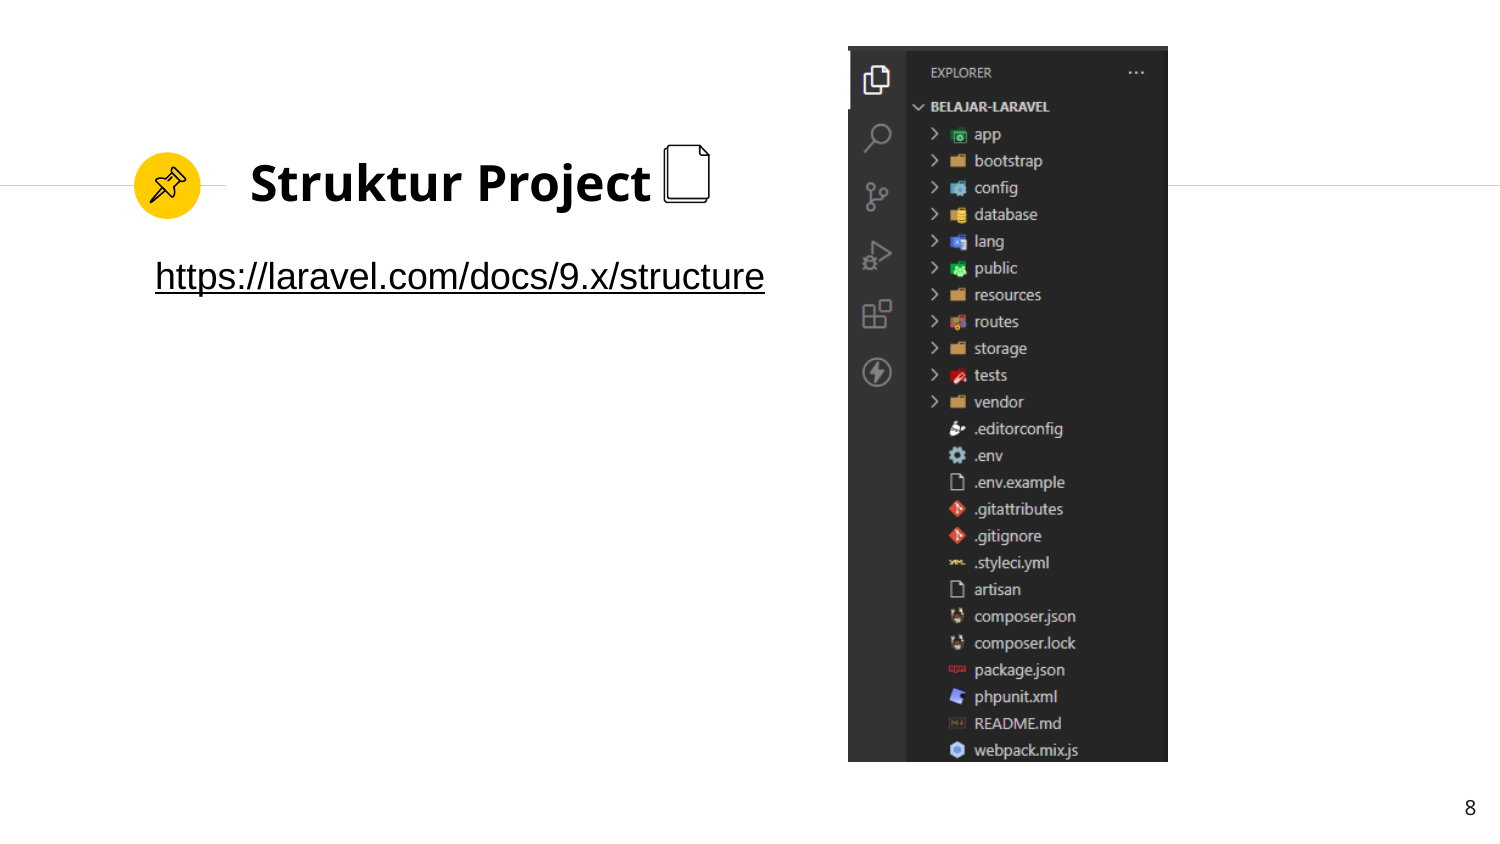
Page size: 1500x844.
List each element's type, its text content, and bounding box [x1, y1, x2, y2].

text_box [150, 166, 186, 203]
picture [847, 46, 1169, 762]
slide_number 8 [1401, 779, 1492, 844]
text_box https://laravel.com/docs/9.x/structure [140, 244, 781, 305]
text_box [664, 145, 710, 203]
title Struktur Project [235, 145, 842, 218]
